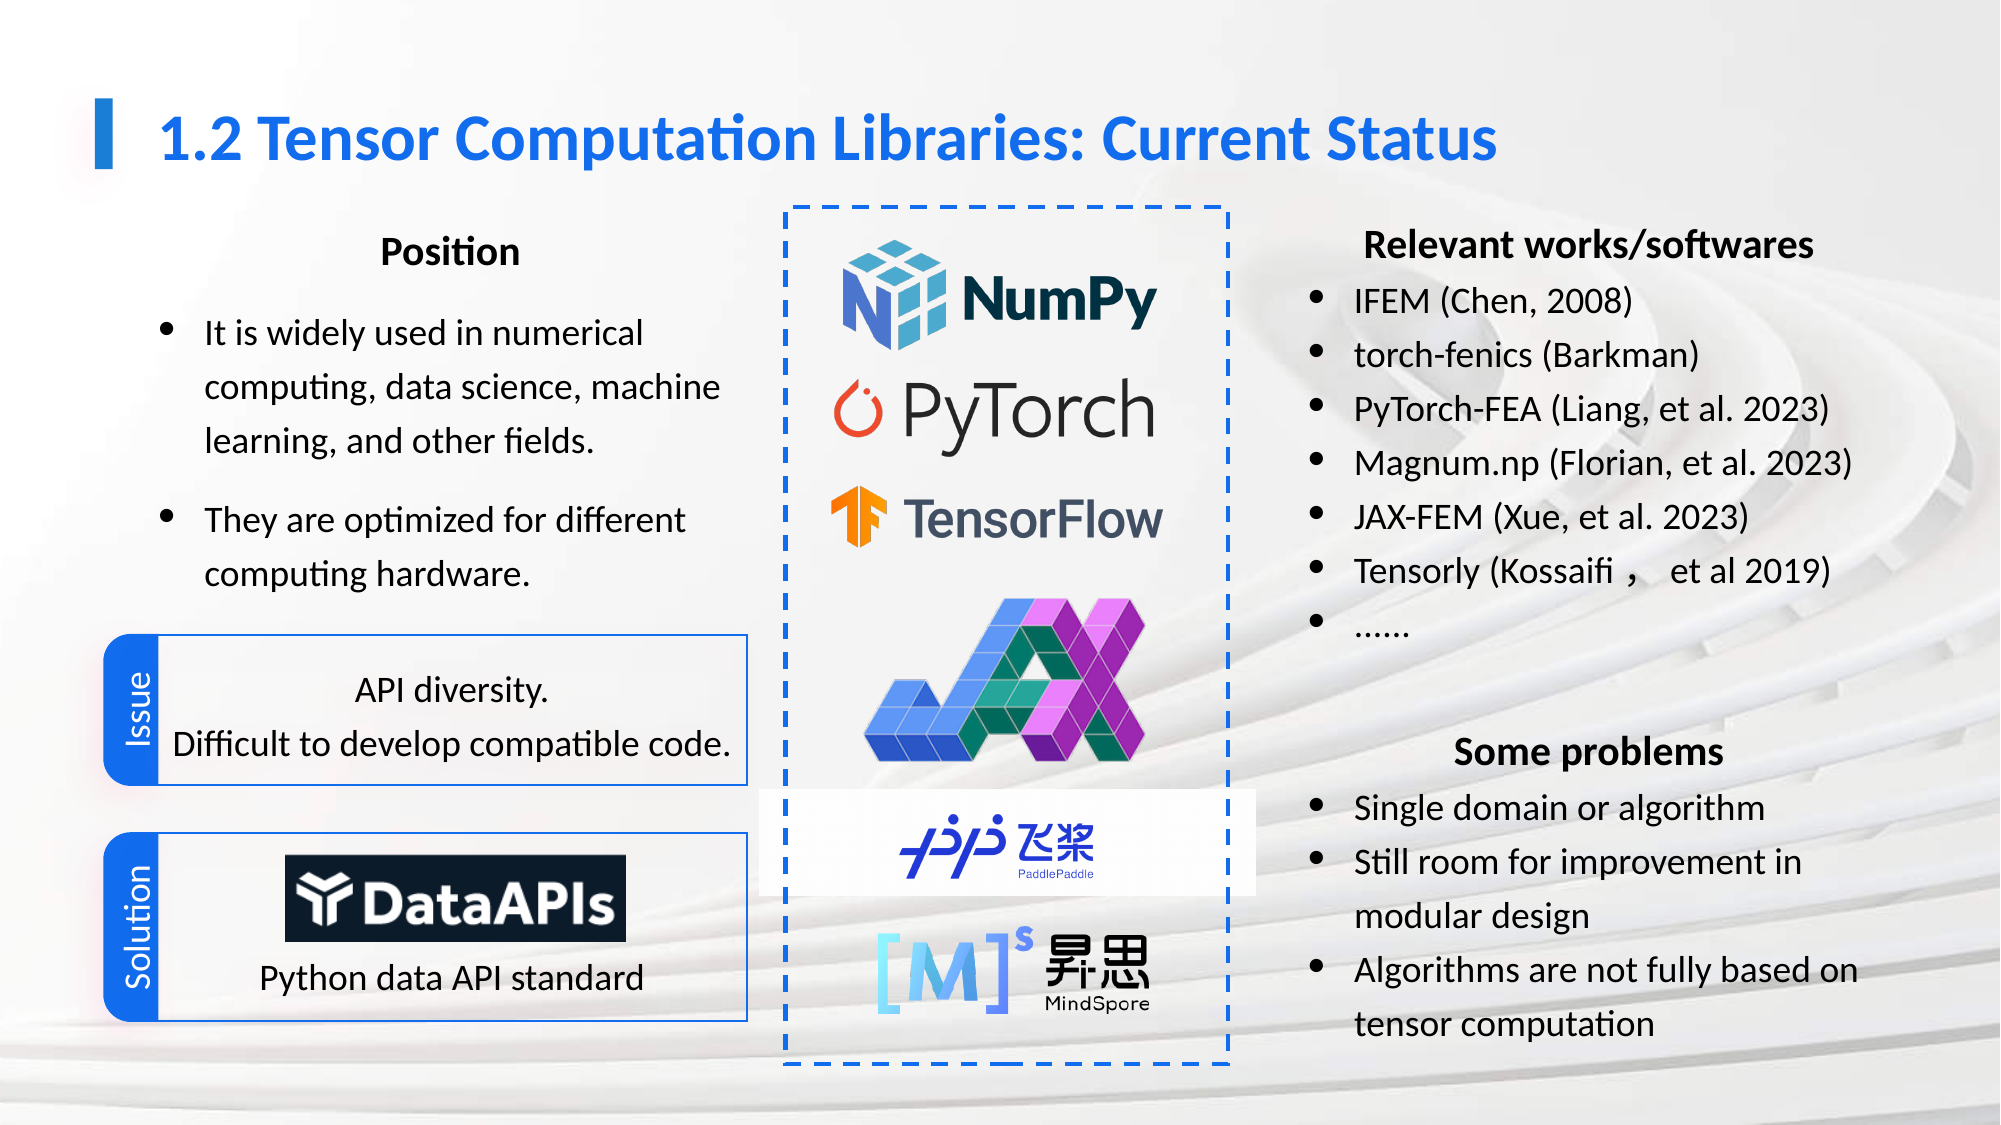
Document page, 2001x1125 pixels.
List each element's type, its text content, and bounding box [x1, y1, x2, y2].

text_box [104, 833, 748, 1021]
text_box Some problems Single domain or algorithm Still room for improvement in modular design Algorithms are not fully based on tensor computation [1292, 706, 1886, 1052]
title 1.2 Tensor Computation Libraries: Current Status [142, 85, 1886, 182]
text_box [759, 206, 1256, 1064]
text_box Relevant works/softwares IFEM (Chen, 2008) torch-fenics (Barkman) PyTorch-FEA (Liang, et al. 2023) Magnum.np (Florian, et al. 2023) JAX-FEM (Xue, et al. 2023) Tensorly (Kossaifi，et al 2019) ...... [1292, 199, 1886, 653]
picture [0, 0, 2000, 1125]
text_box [104, 634, 748, 785]
text_box Position It is widely used in numerical computing, data science, machine learning, and other fields. They are optimized for different computing hardware. [142, 206, 759, 602]
